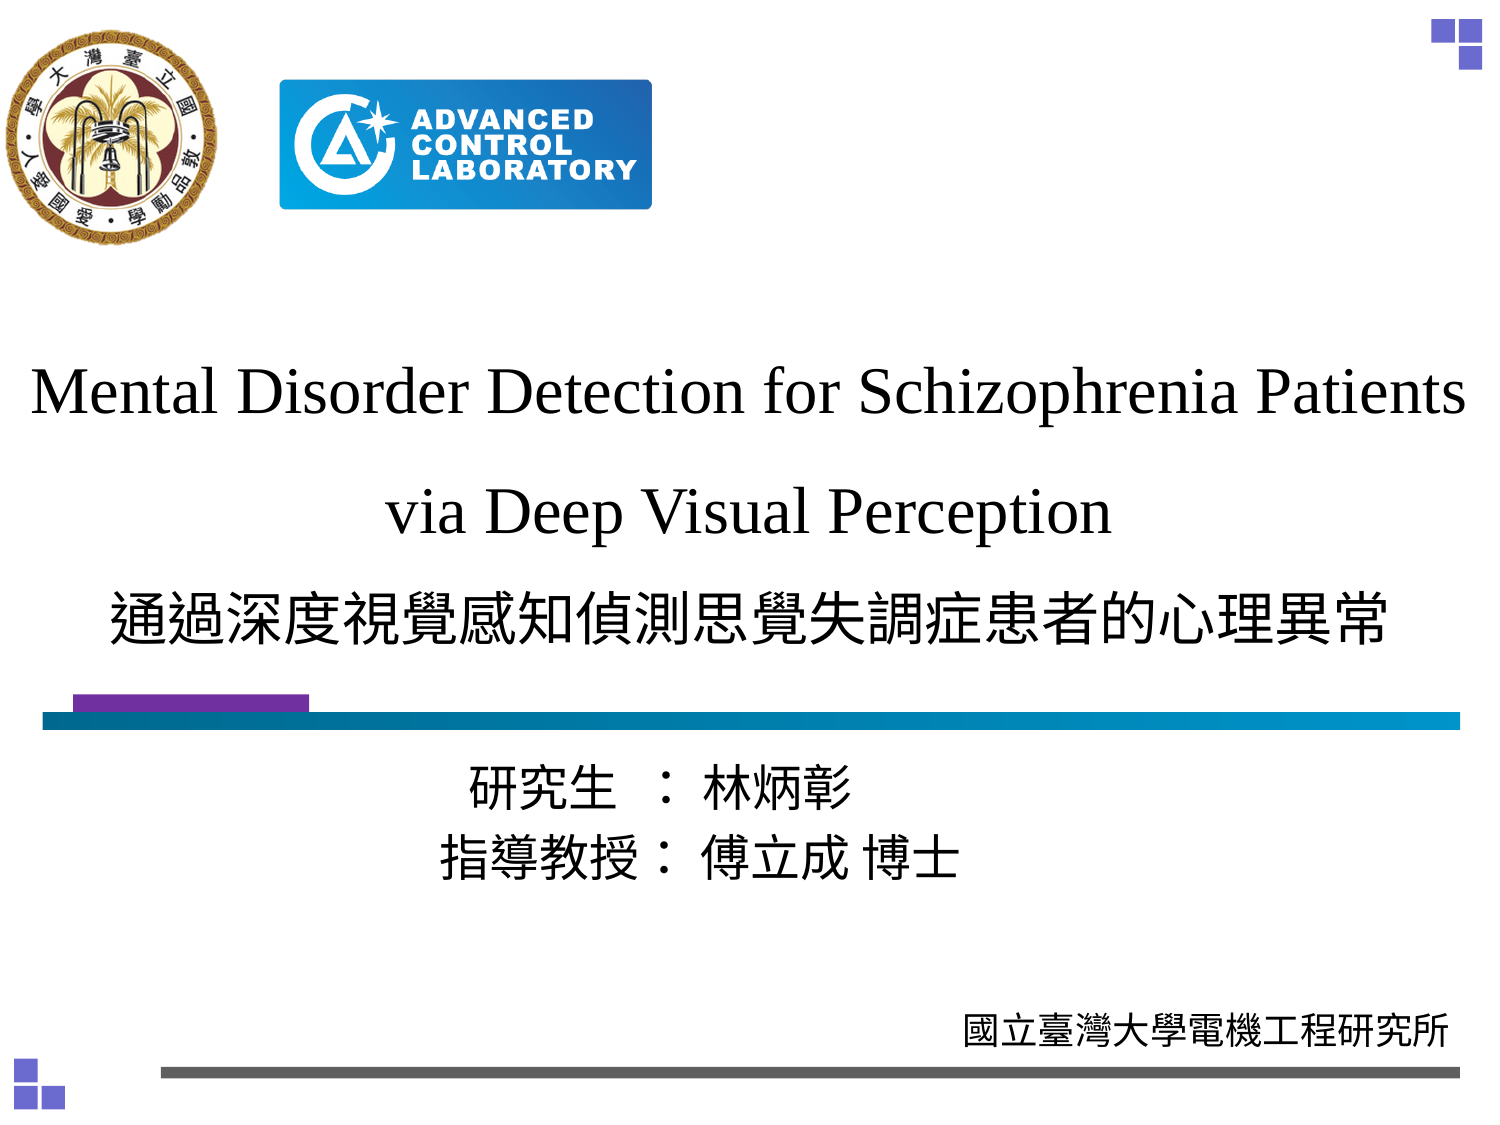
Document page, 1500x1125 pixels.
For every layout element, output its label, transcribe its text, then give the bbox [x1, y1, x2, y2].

subtitle 研究生 ： 林炳彰 指導教授： 傅立成 博士 [112, 748, 1221, 978]
text_box [407, 726, 1022, 771]
text_box 國立臺灣大學電機工程研究所 [930, 999, 1466, 1060]
picture [0, 19, 706, 265]
text_box [125, 125, 156, 187]
title Mental Disorder Detection for Schizophrenia Patients via Deep Visual Perception 通過深度視覺感知偵測思覺失調症患者的心理異常 [0, 290, 1500, 669]
